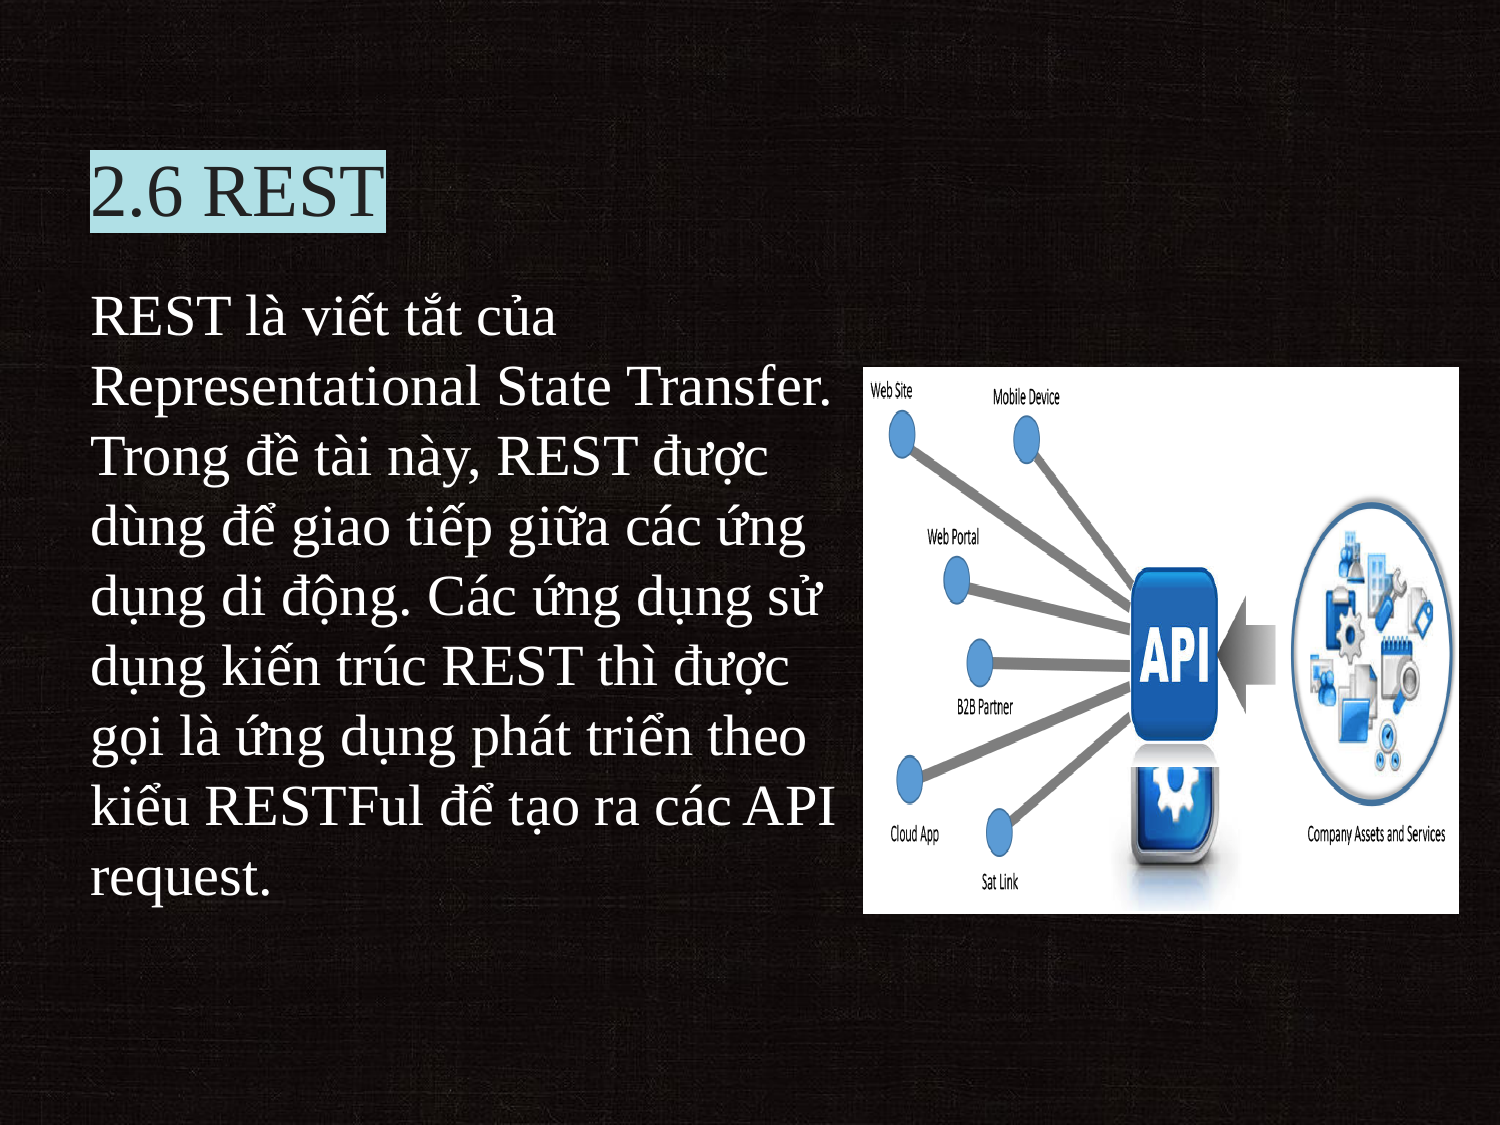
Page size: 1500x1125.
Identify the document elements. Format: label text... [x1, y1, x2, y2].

picture [0, 0, 1500, 1125]
title 2.6 REST [75, 113, 1425, 233]
list REST là viết tắt của Representational State Transfer. Trong đề tài này, REST được dùng để giao tiếp giữa các ứng dụng di động. Các ứng dụng sử dụng kiến trúc REST thì được gọi là ứng dụng phát triển theo kiểu RESTFul để tạo ra các API request. [75, 262, 864, 1078]
